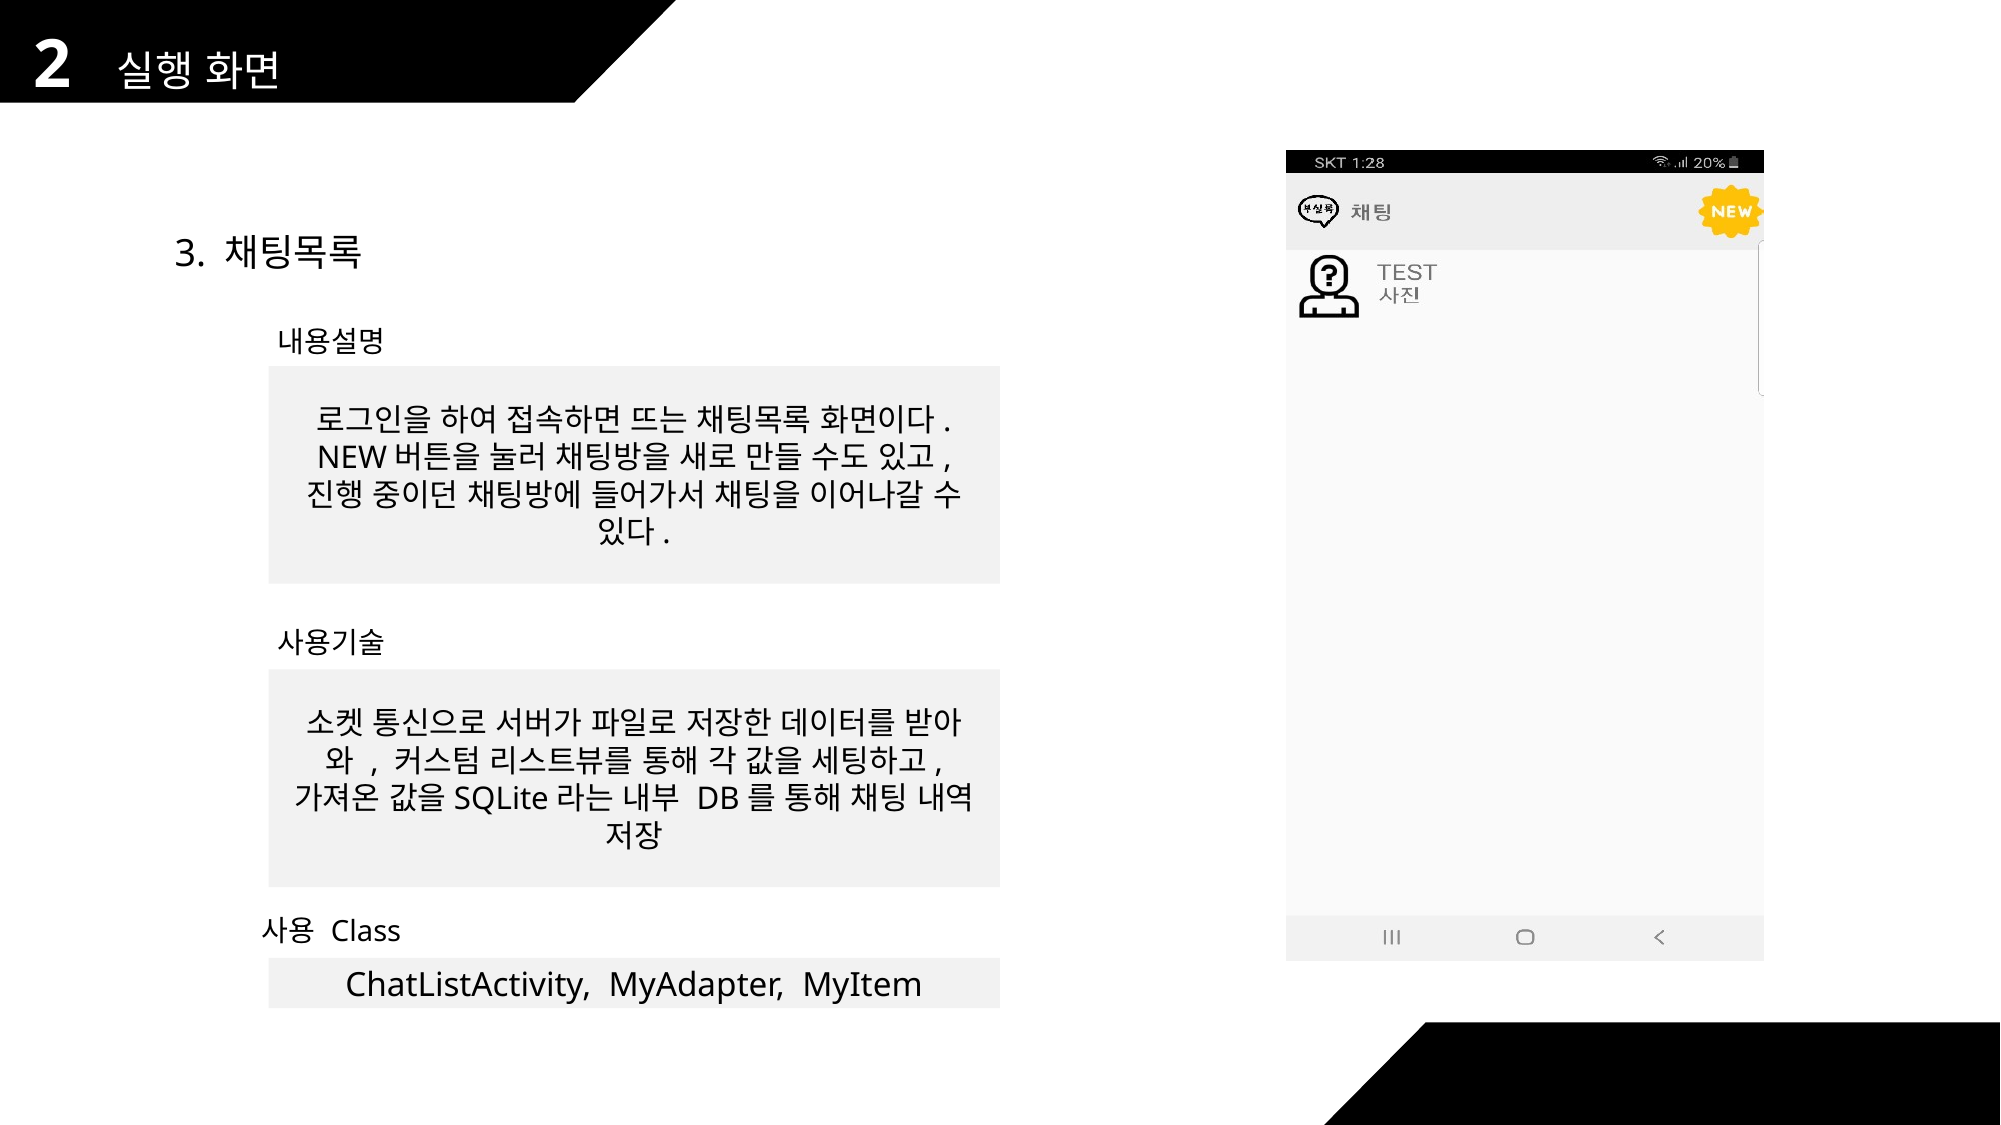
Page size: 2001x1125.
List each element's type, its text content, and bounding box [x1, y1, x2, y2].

text_box 사용기술 [262, 616, 401, 667]
text_box 2 [16, 103, 90, 108]
text_box 로그인을 하여 접속하면 뜨는 채팅목록 화면이다. NEW버튼을 눌러 채팅방을 새로 만들 수도 있고, 진행 중이던 채팅방에 들어가서 채팅을 이어나갈 수 있다. [268, 365, 1001, 585]
text_box 3. 채팅목록 [159, 221, 378, 282]
text_box ChatListActivity, MyAdapter, MyItem [268, 957, 1001, 1009]
text_box 소켓 통신으로 서버가 파일로 저장한 데이터를 받아와 , 커스텀 리스트뷰를 통해 각 값을 세팅하고, 가져온 값을SQLite라는 내부 DB를 통해 채팅 내역 저장 [268, 668, 1001, 888]
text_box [0, 0, 676, 103]
text_box 내용설명 [257, 315, 406, 366]
picture [1286, 150, 1764, 961]
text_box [1323, 1022, 2000, 1125]
text_box 사용 Class [246, 904, 416, 955]
